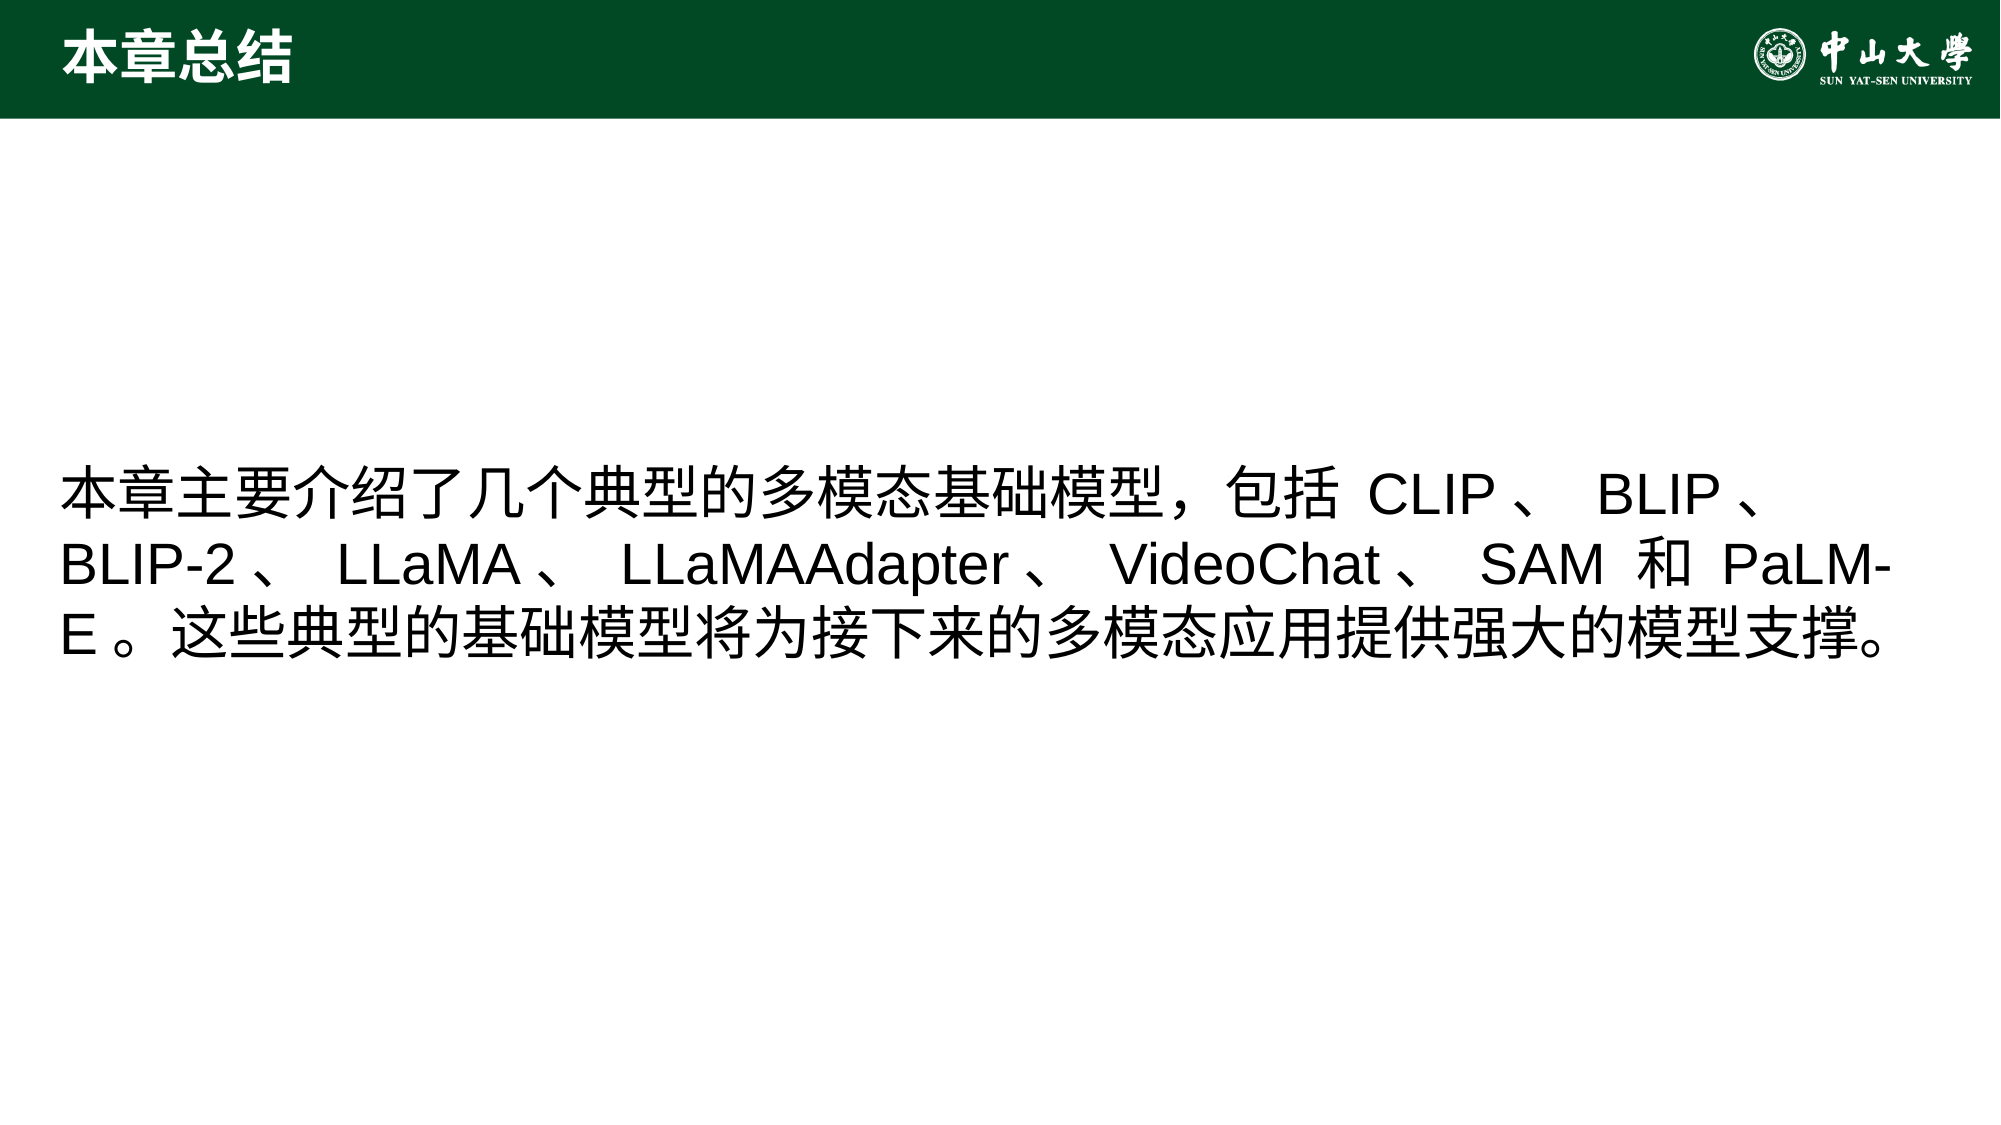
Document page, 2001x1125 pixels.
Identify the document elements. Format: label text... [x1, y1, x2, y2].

picture [1740, 11, 2000, 107]
title 本章总结 [46, 0, 1723, 119]
text_box 本章主要介绍了几个典型的多模态基础模型，包括 CLIP、 BLIP、 BLIP-2、 LLaMA、 LLaMAAdapter、 VideoChat、 SAM 和 PaLM-E。这些典型的基础模型将为接下来的多模态应用提供强大的模型支撑。 [44, 448, 1956, 674]
